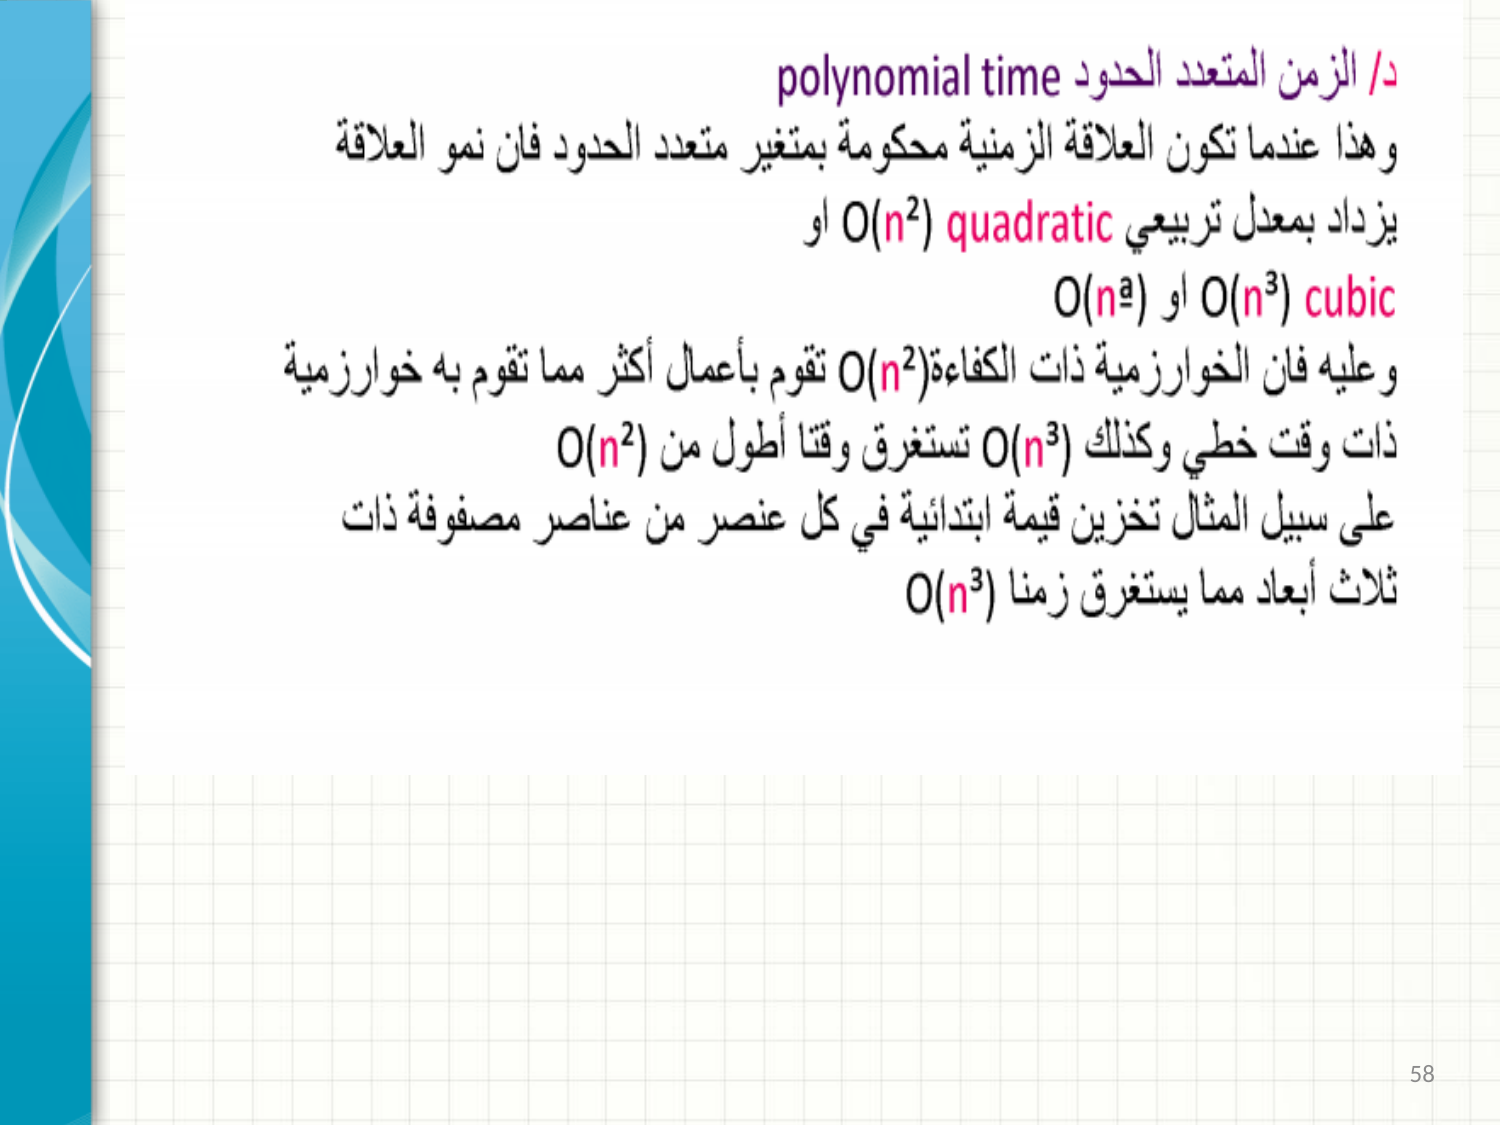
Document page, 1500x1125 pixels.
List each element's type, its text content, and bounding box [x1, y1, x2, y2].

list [124, 0, 1463, 776]
slide_number 58 [1100, 1042, 1450, 1103]
picture [0, 0, 1500, 1125]
